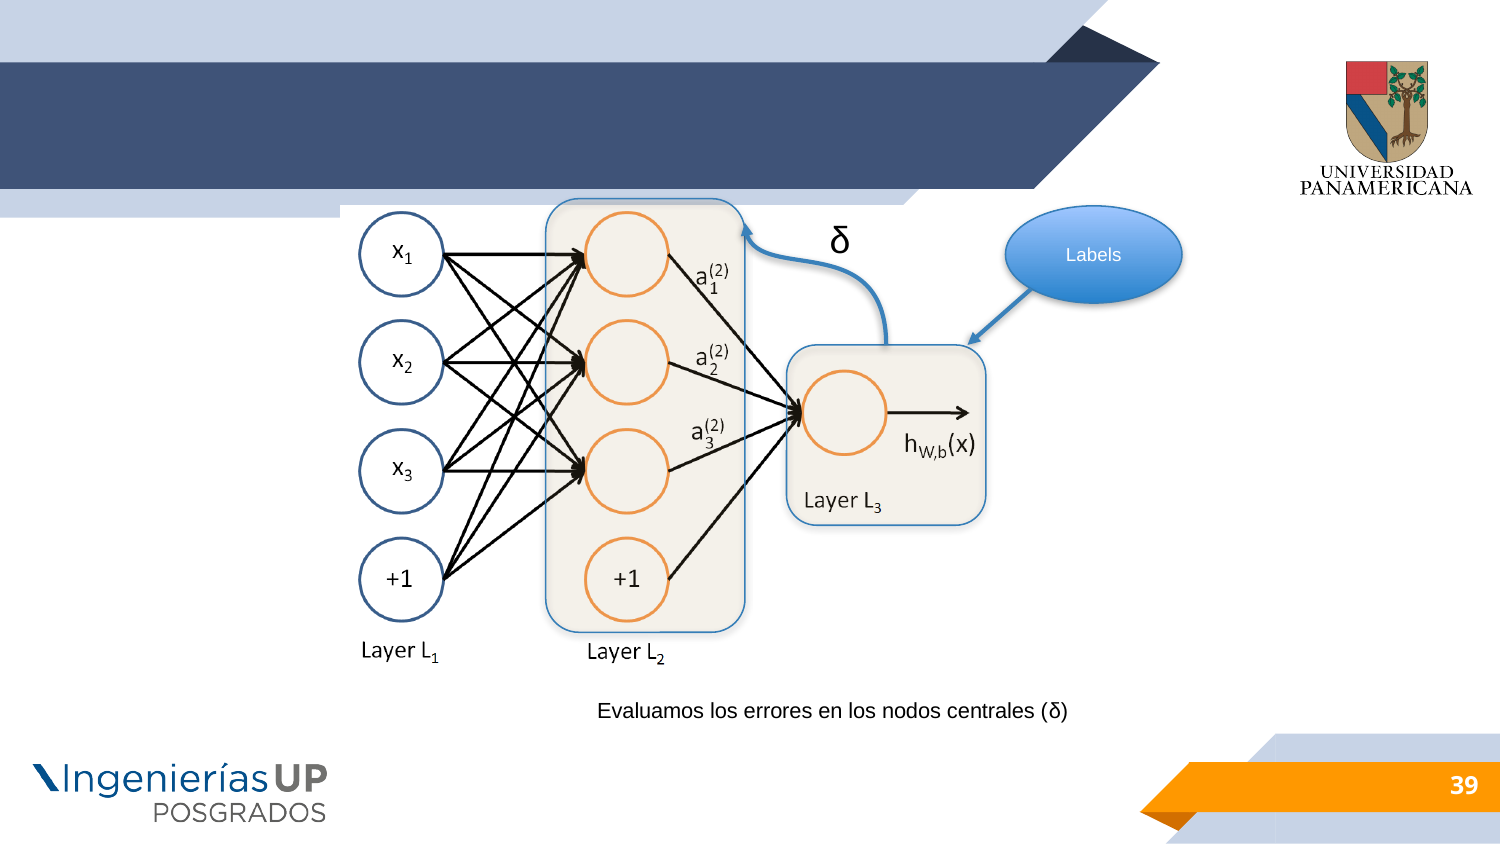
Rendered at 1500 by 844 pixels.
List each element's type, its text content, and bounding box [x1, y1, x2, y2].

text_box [754, 213, 877, 355]
picture [15, 737, 344, 844]
picture [340, 205, 998, 669]
slide_number 39 [1249, 760, 1494, 813]
text_box Labels [1004, 205, 1183, 304]
text_box [561, 197, 730, 203]
picture [1286, 44, 1490, 210]
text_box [967, 288, 1032, 346]
text_box Evaluamos los errores en los nodos centrales (δ) [582, 689, 1083, 731]
